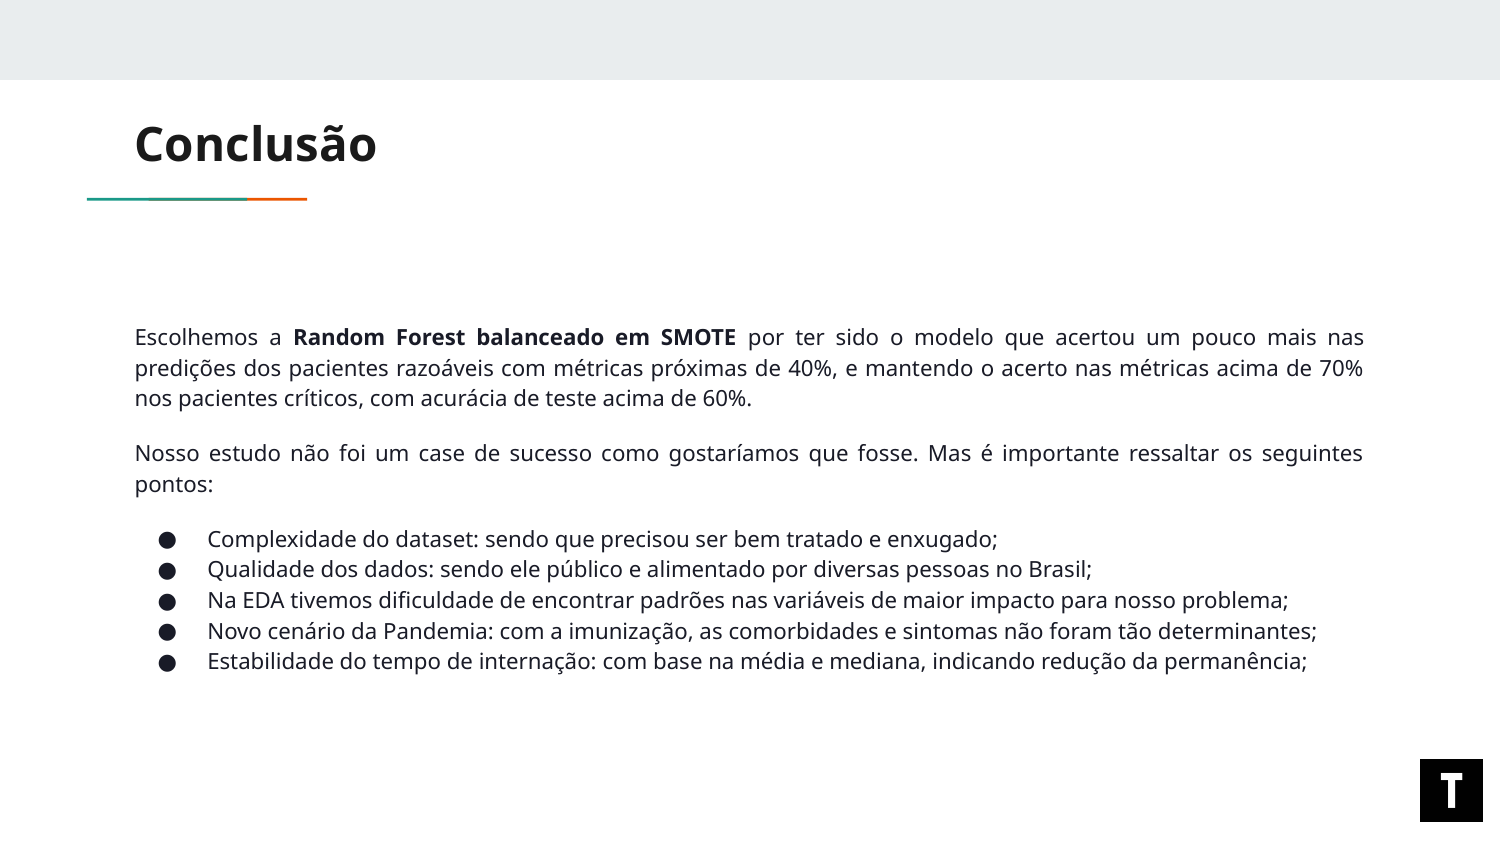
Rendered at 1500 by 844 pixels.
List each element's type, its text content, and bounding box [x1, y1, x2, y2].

list Escolhemos a Random Forest balanceado em SMOTE por ter sido o modelo que acertou um pouco mais nas predições dos pacientes razoáveis com métricas próximas de 40%, e mantendo o acerto nas métricas acima de 70% nos pacientes críticos, com acurácia de teste acima de 60%. Nosso estudo não foi um case de sucesso como gostaríamos que fosse. Mas é importante ressaltar os seguintes pontos: Complexidade do dataset: sendo que precisou ser bem tratado e enxugado; Qualidade dos dados: sendo ele público e alimentado por diversas pessoas no Brasil; Na EDA tivemos dificuldade de encontrar padrões nas variáveis de maior impacto para nosso problema; Novo cenário da Pandemia: com a imunização, as comorbidades e sintomas não foram tão determinantes; Estabilidade do tempo de internação: com base na média e mediana, indicando redução da permanência; [119, 304, 1381, 690]
title Conclusão [119, 98, 1381, 187]
picture [1419, 759, 1483, 823]
